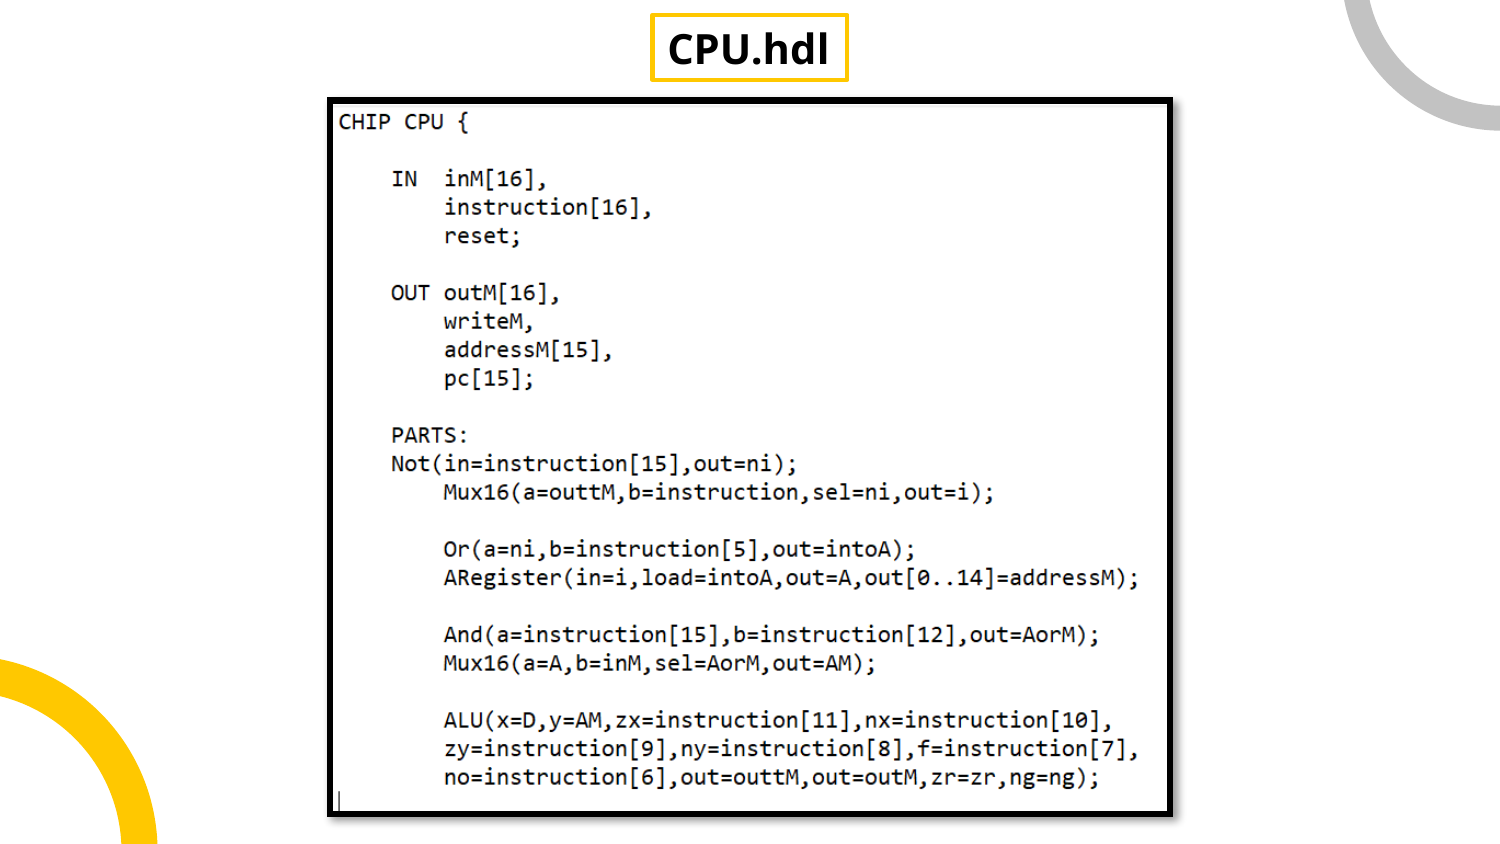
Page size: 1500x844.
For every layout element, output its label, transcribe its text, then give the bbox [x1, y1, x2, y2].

text_box CPU.hdl [650, 13, 849, 82]
picture [332, 103, 1168, 812]
